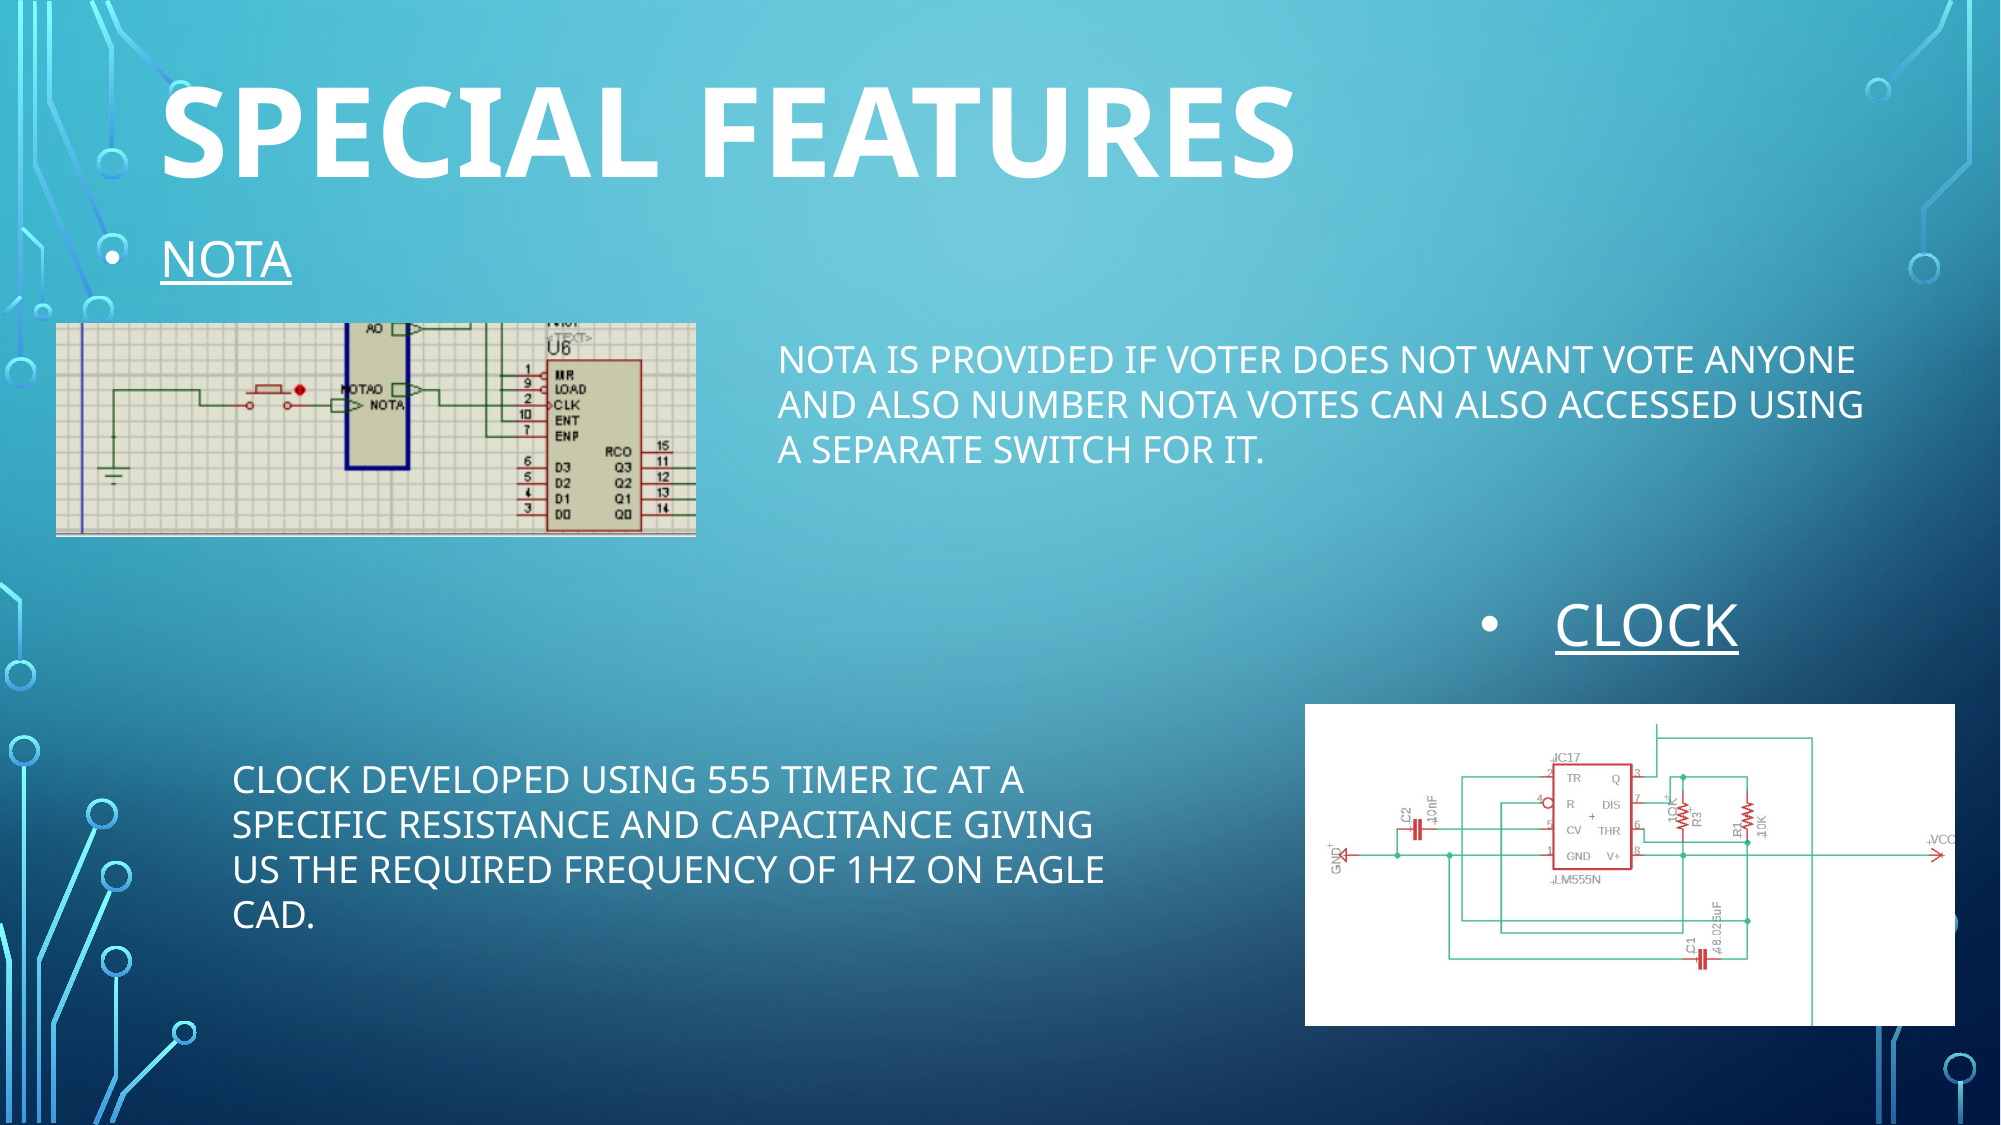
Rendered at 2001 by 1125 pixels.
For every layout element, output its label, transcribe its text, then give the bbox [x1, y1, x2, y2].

text_box NOTA [89, 220, 1955, 295]
picture [1305, 704, 1955, 1026]
text_box NOTA IS PROVIDED IF VOTER DOES NOT WANT VOTE ANYONE AND ALSO NUMBER NOTA VOTES CAN ALSO ACCESSED USING A SEPARATE SWITCH FOR IT. [762, 328, 1901, 479]
title SPECIAL FEATURES [144, 15, 1770, 220]
text_box CLOCK [1464, 580, 1880, 666]
text_box CLOCK DEVELOPED USING 555 TIMER IC AT A SPECIFIC RESISTANCE AND CAPACITANCE GIVING US THE REQUIRED FREQUENCY OF 1HZ ON EAGLE CAD. [217, 748, 1159, 944]
picture [56, 322, 696, 538]
